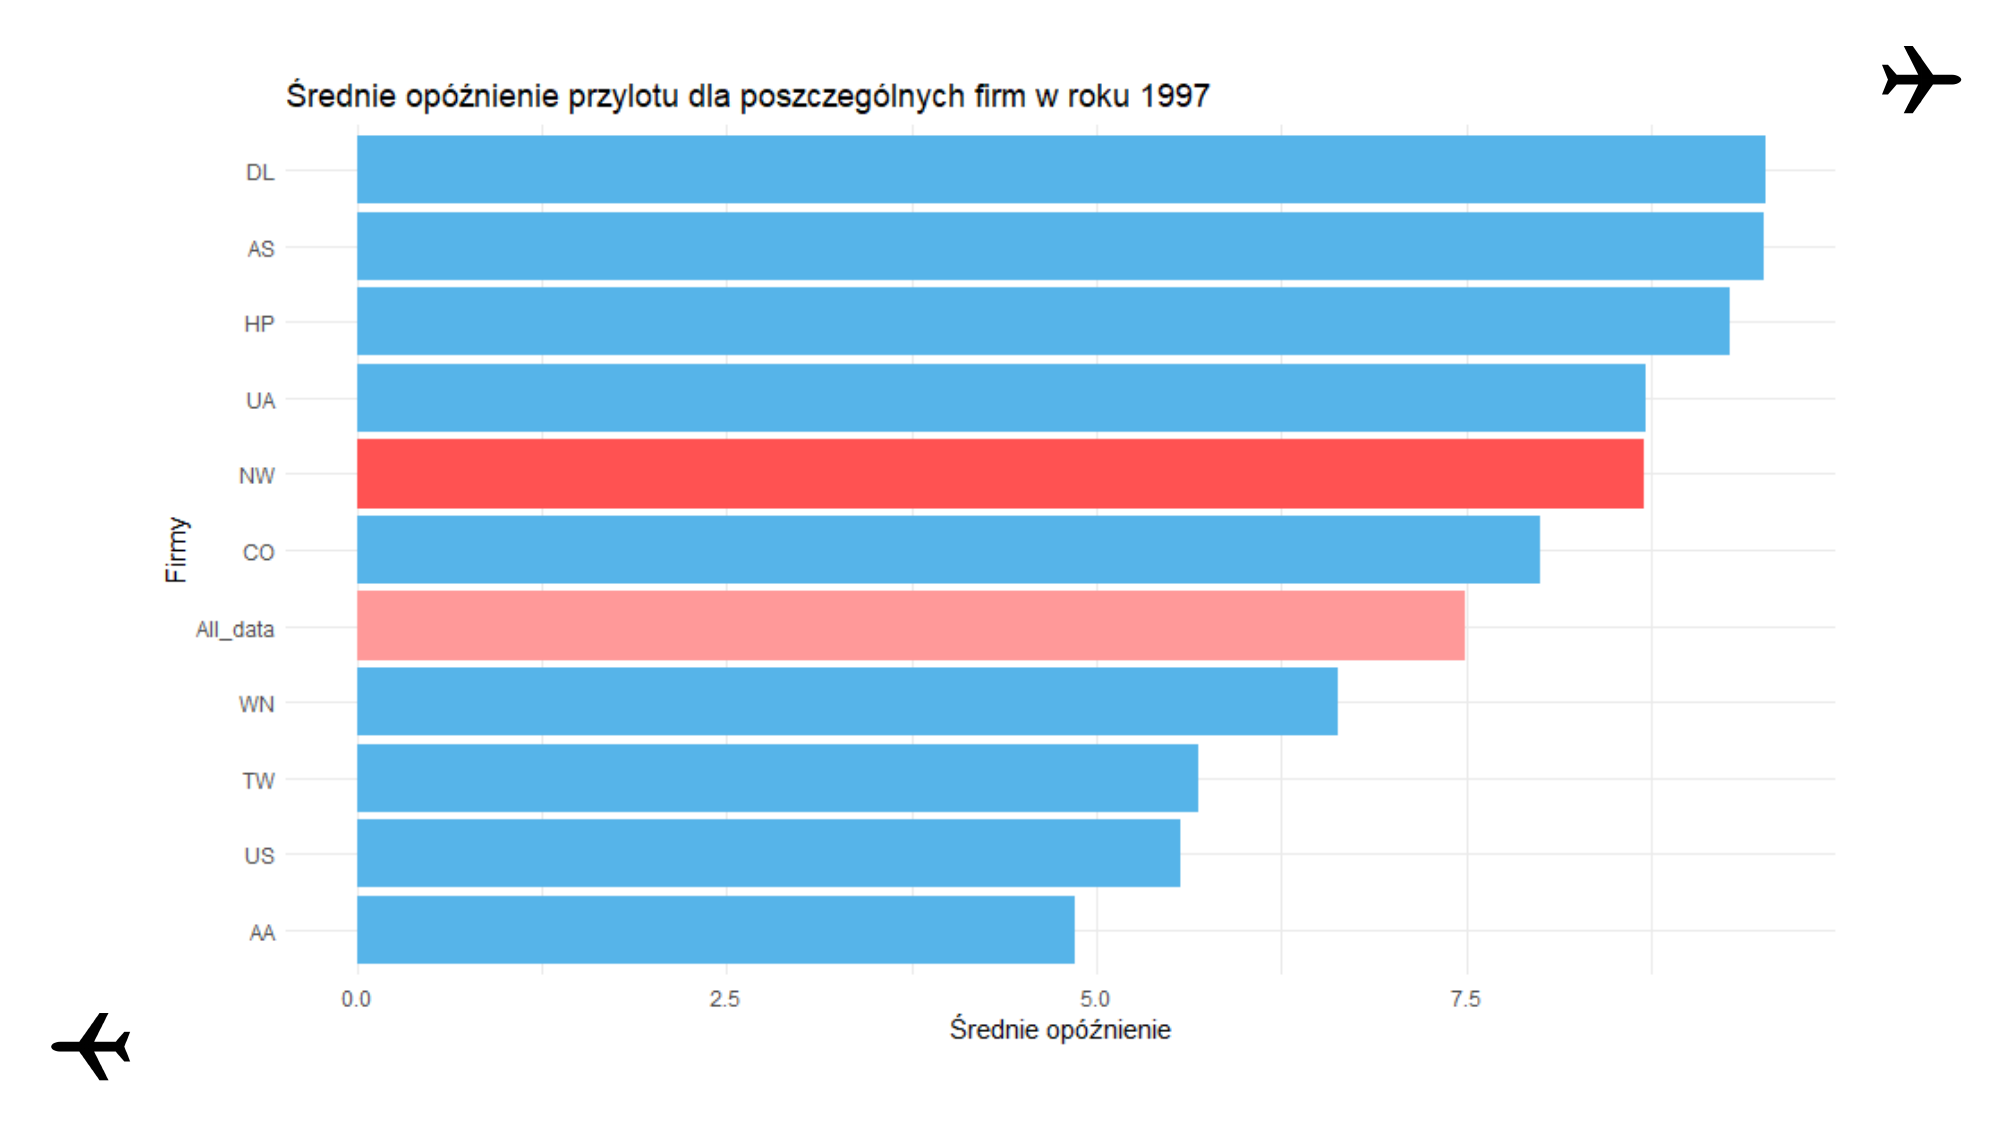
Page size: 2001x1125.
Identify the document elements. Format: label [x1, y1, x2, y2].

list [1874, 32, 1969, 127]
picture [149, 68, 1850, 1057]
picture [43, 999, 138, 1094]
